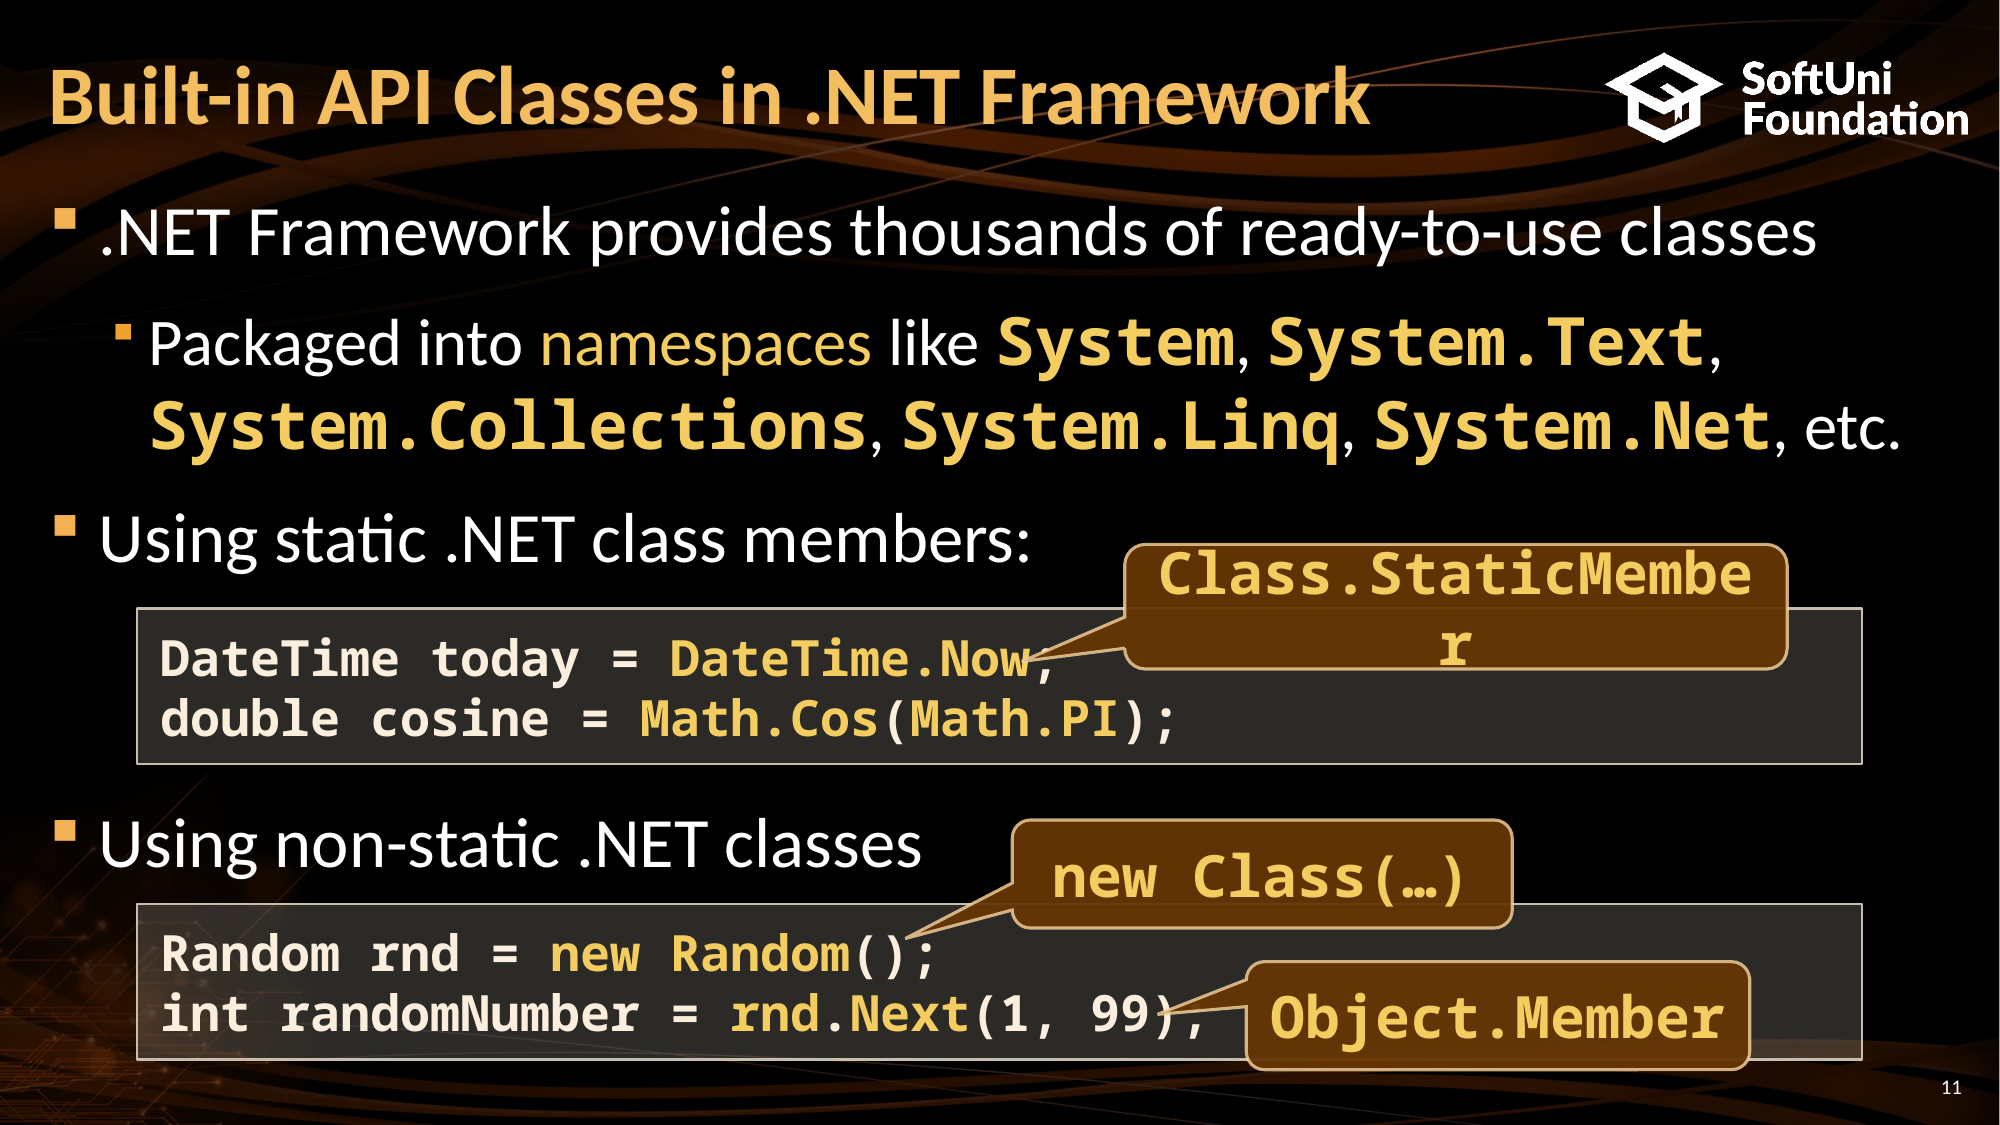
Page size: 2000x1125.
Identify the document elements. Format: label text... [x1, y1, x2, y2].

picture [0, 0, 2000, 1125]
text_box DateTime today = DateTime.Now; double cosine = Math.Cos(Math.PI); [137, 608, 1863, 764]
slide_number 11 [1897, 1089, 1968, 1103]
list .NET Framework provides thousands of ready-to-use classes Packaged into namespaces like System, System.Text, System.Collections, System.Linq, System.Net, etc. Using static .NET class members: Using non-static .NET classes [31, 174, 1968, 1089]
title Built-in API Classes in .NET Framework [30, 6, 1602, 189]
text_box Random rnd = new Random(); int randomNumber = rnd.Next(1, 99); [137, 904, 1863, 1060]
text_box new Class(…) [904, 818, 1514, 940]
text_box Class.StaticMember [1021, 543, 1789, 671]
text_box Object.Member [1157, 960, 1751, 1071]
